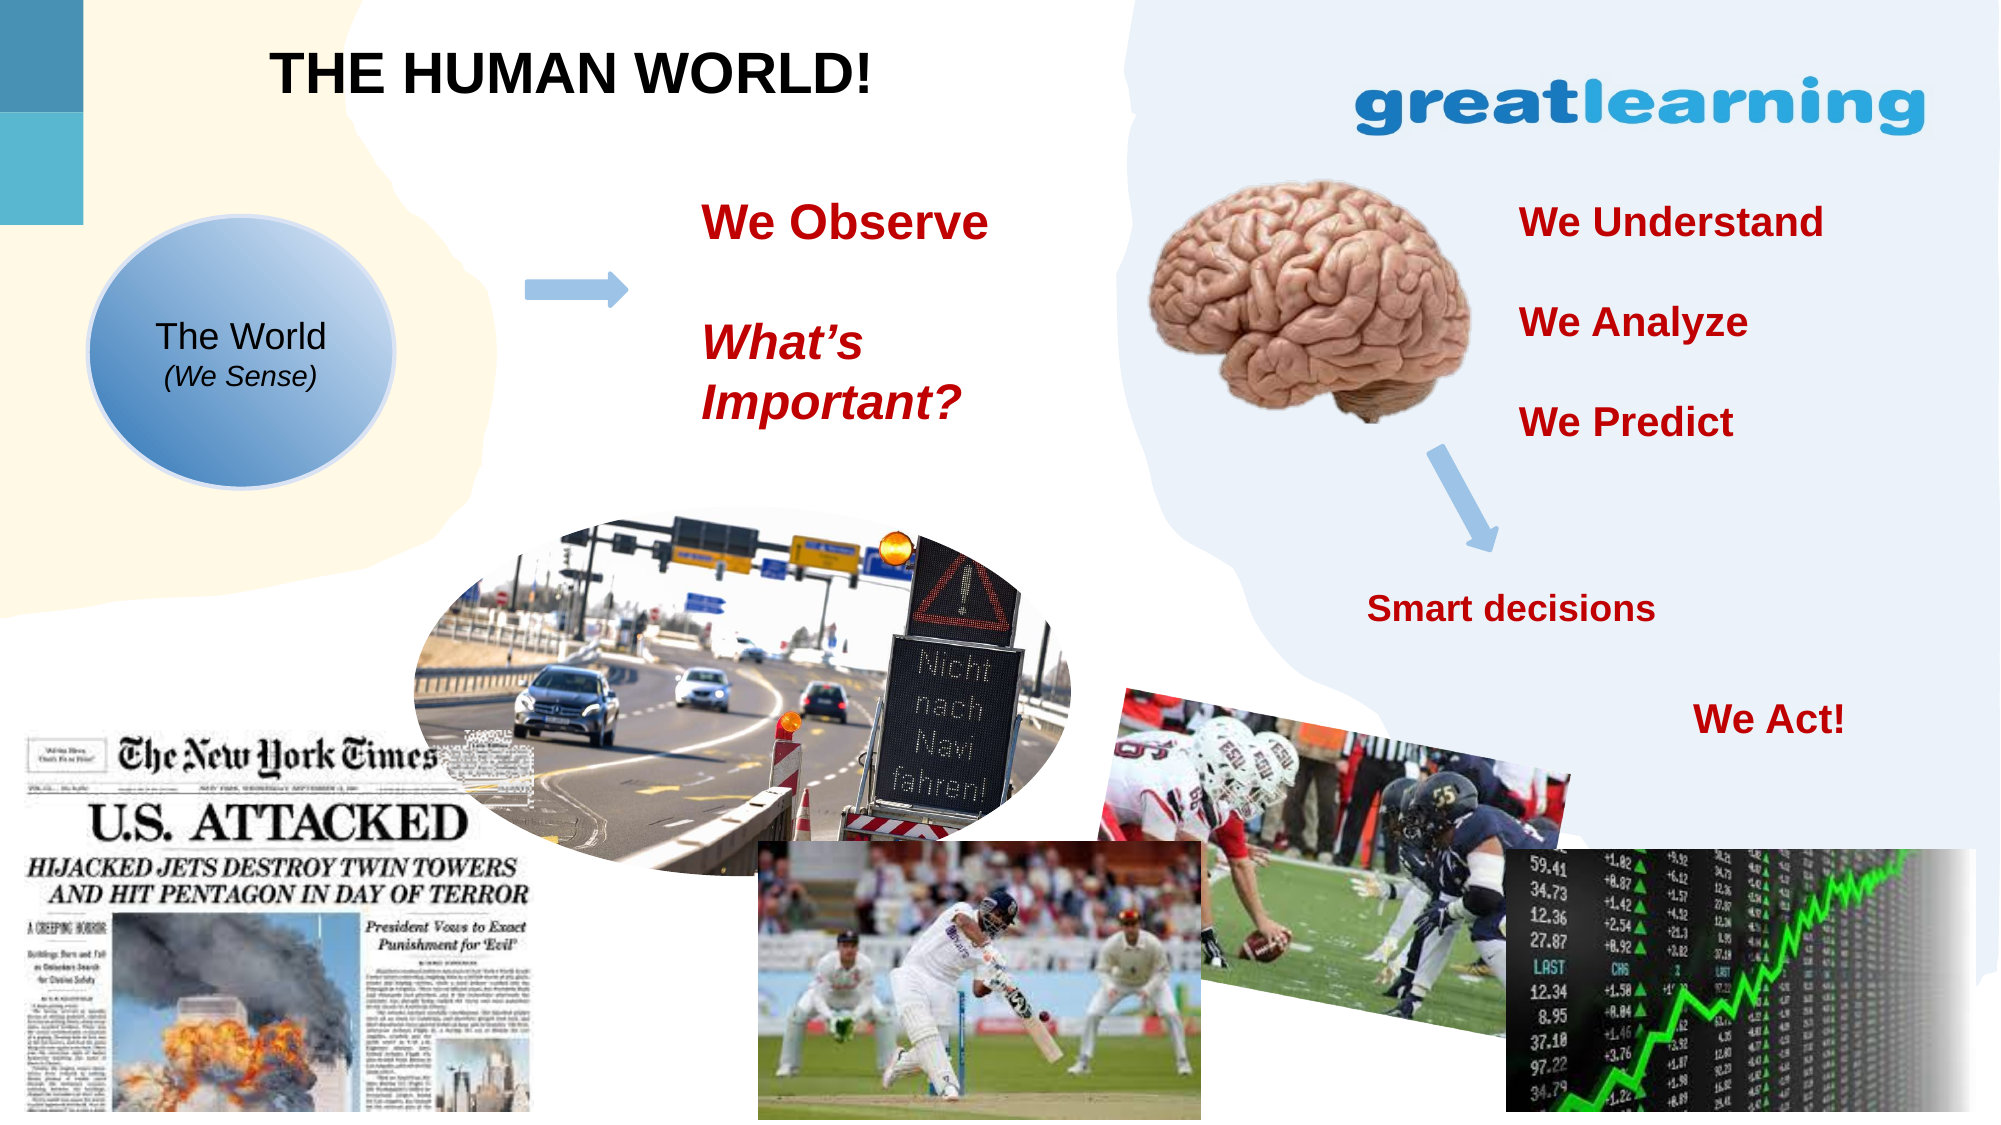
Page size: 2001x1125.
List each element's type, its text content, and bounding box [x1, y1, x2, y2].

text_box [0, 0, 498, 619]
text_box THE HUMAN WORLD! [502, 35, 963, 115]
text_box [524, 271, 629, 308]
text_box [24, 506, 1976, 1120]
text_box We Observe What’s Important? [686, 181, 1077, 497]
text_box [1082, 0, 2000, 992]
